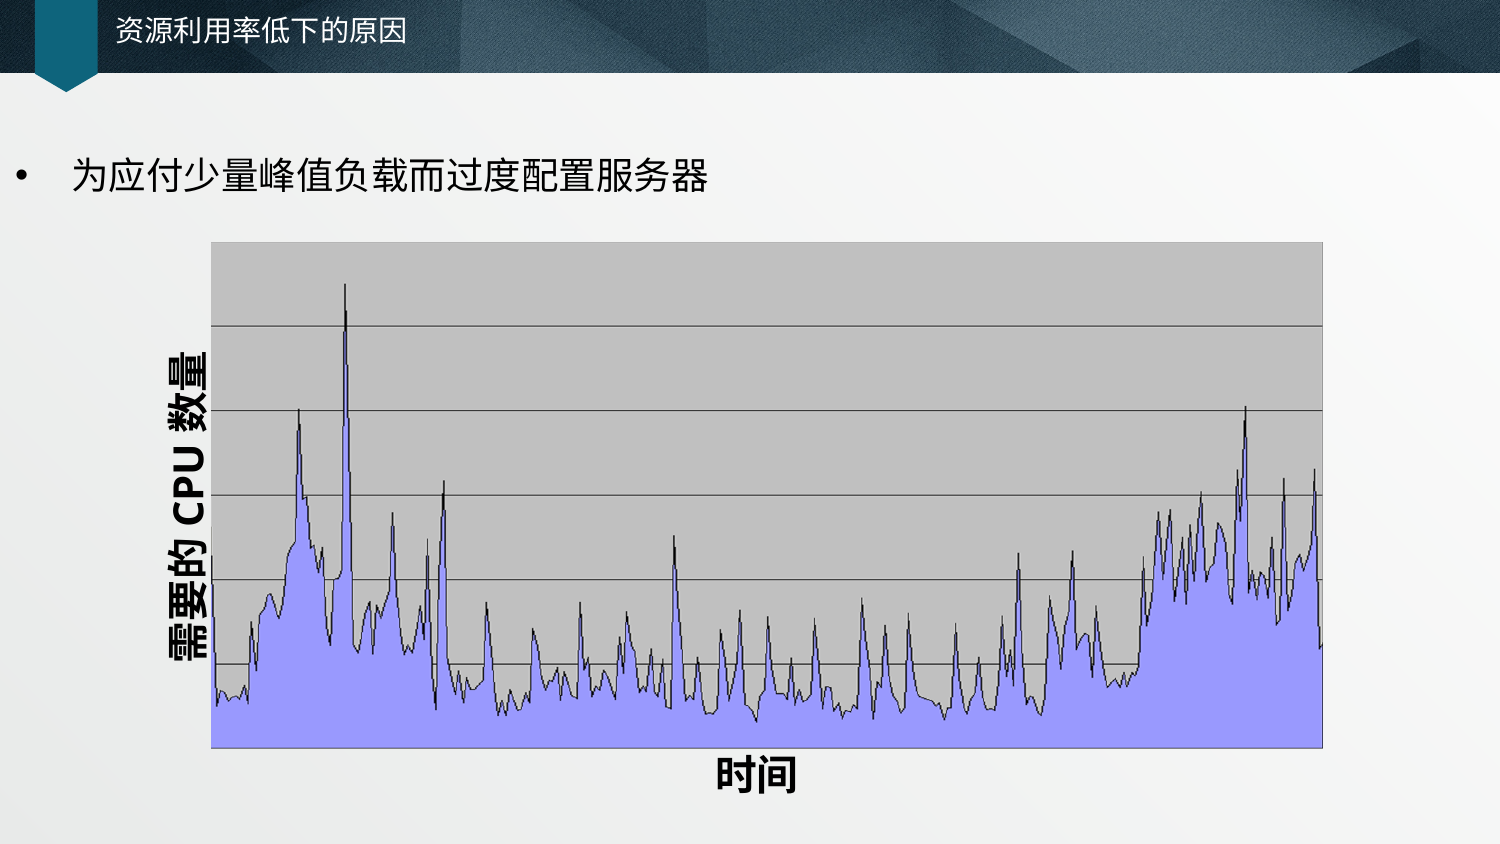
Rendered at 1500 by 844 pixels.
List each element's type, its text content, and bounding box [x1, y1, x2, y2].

picture [98, 0, 1500, 73]
list 为应付少量峰值负载而过度配置服务器 [0, 144, 1360, 258]
title 资源利用率低下的原因 [100, 0, 669, 59]
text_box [159, 242, 1324, 808]
picture [0, 0, 34, 73]
